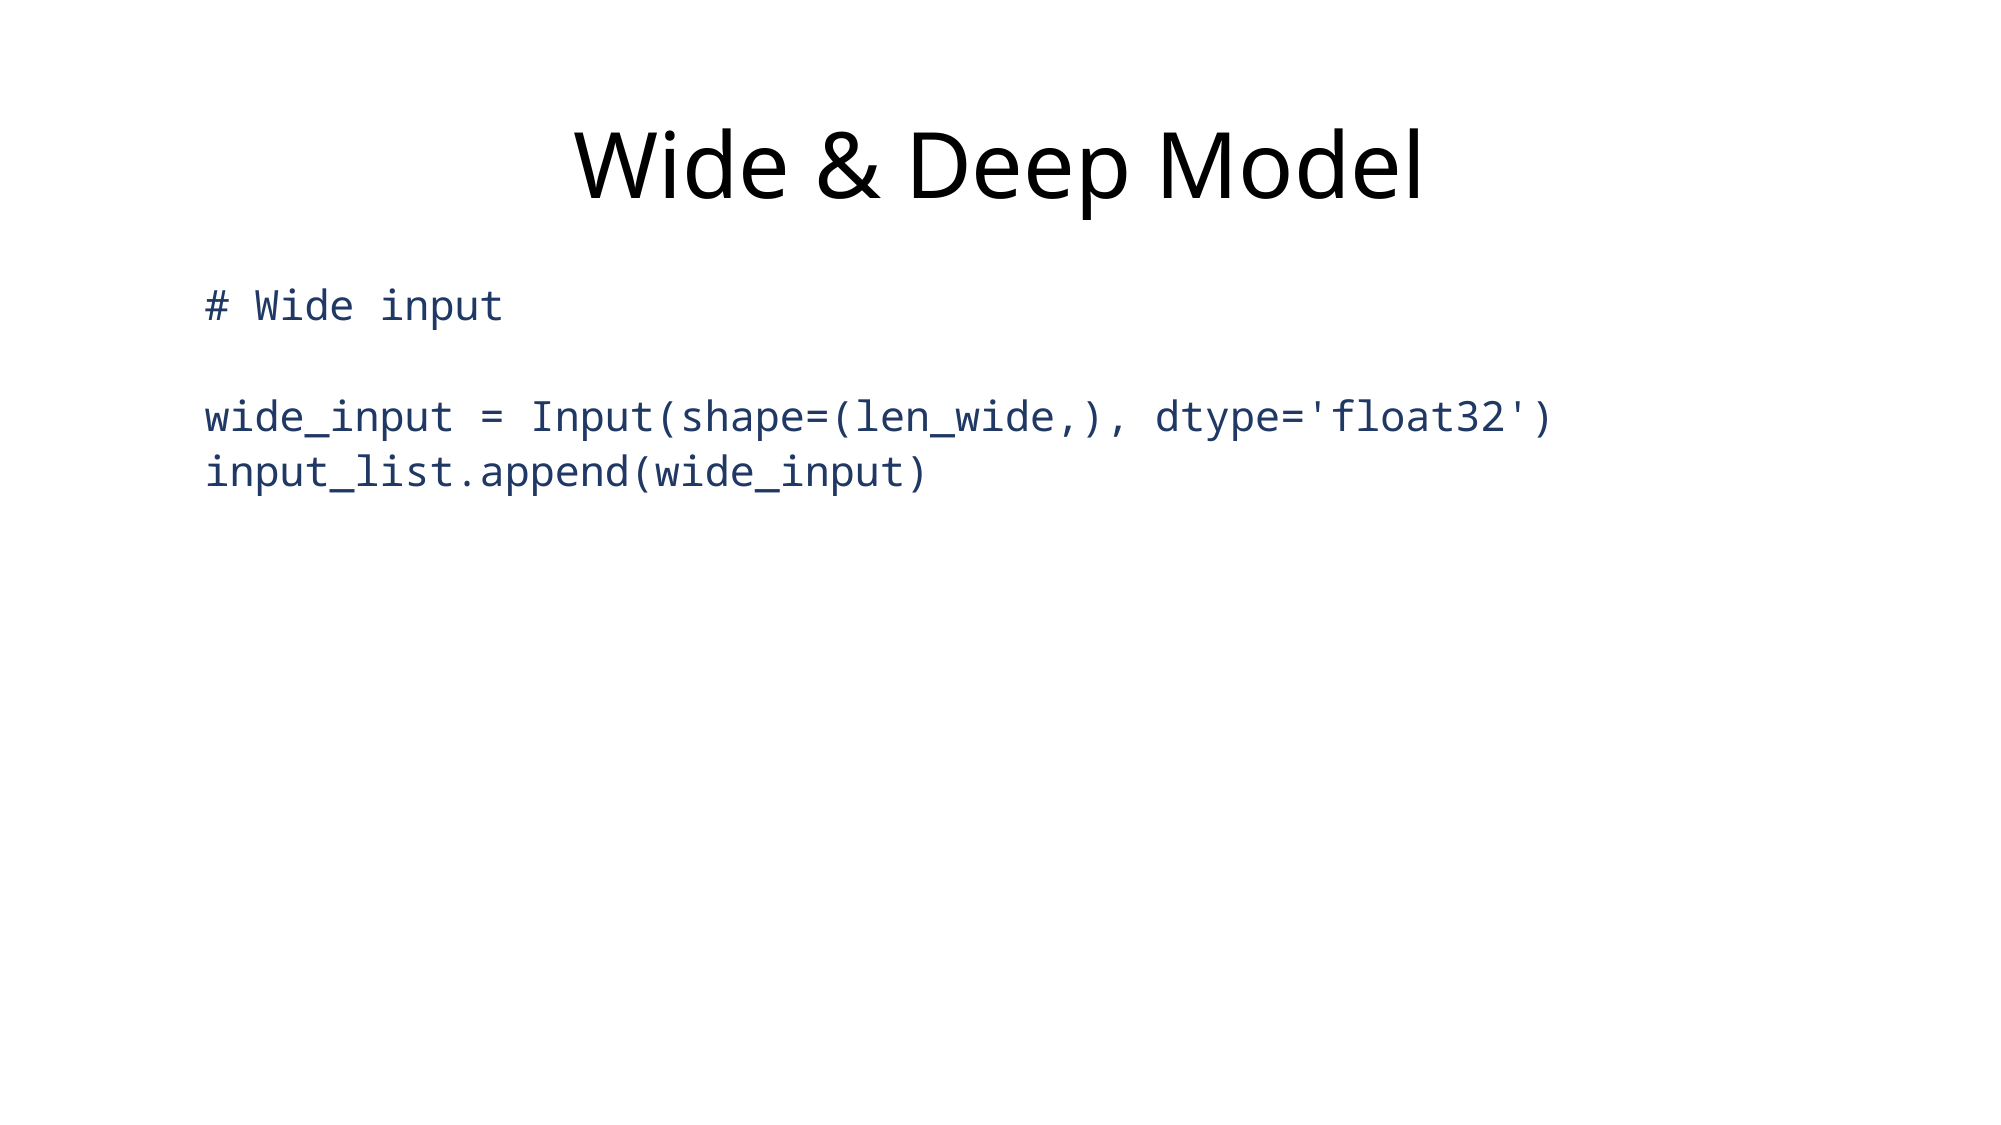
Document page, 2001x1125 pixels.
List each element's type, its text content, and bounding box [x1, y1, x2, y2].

title Wide & Deep Model [137, 59, 1863, 277]
list # Wide input wide_input = Input(shape=(len_wide,), dtype='float32') input_list.append(wide_input) [112, 277, 1888, 900]
